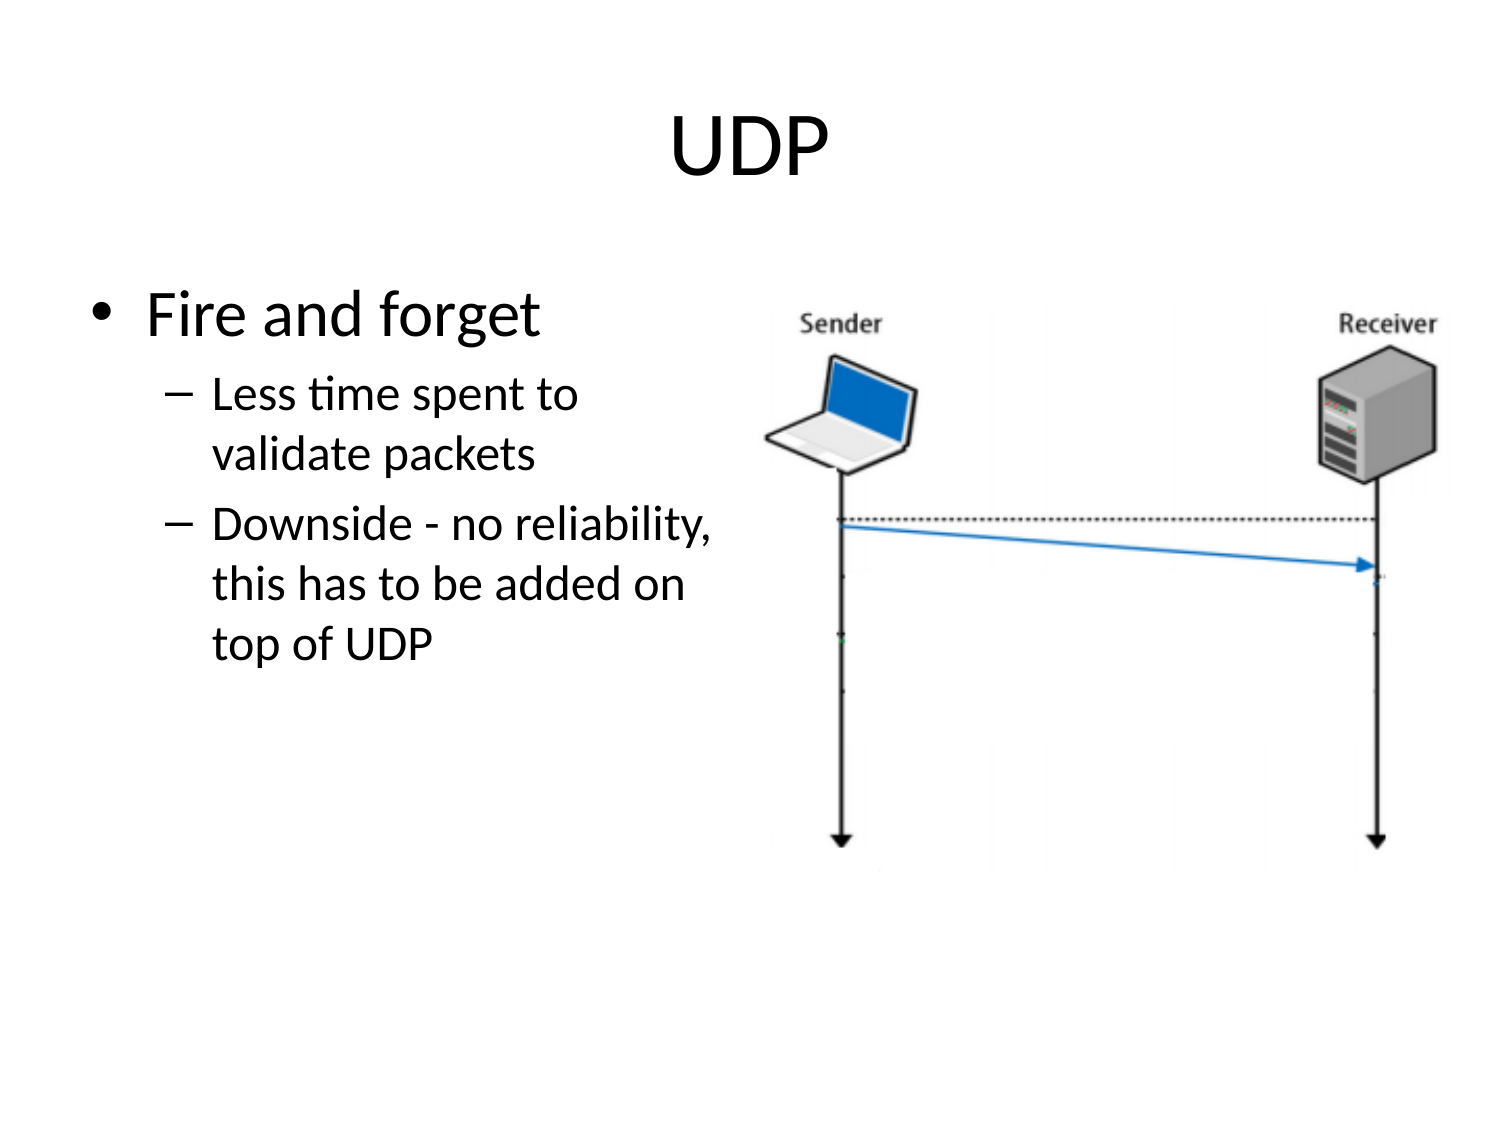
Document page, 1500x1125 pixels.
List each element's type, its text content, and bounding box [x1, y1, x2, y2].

picture [737, 287, 1480, 874]
title UDP [75, 45, 1425, 233]
list Fire and forget Less time spent to validate packets Downside - no reliability, this has to be added on top of UDP [75, 262, 763, 938]
